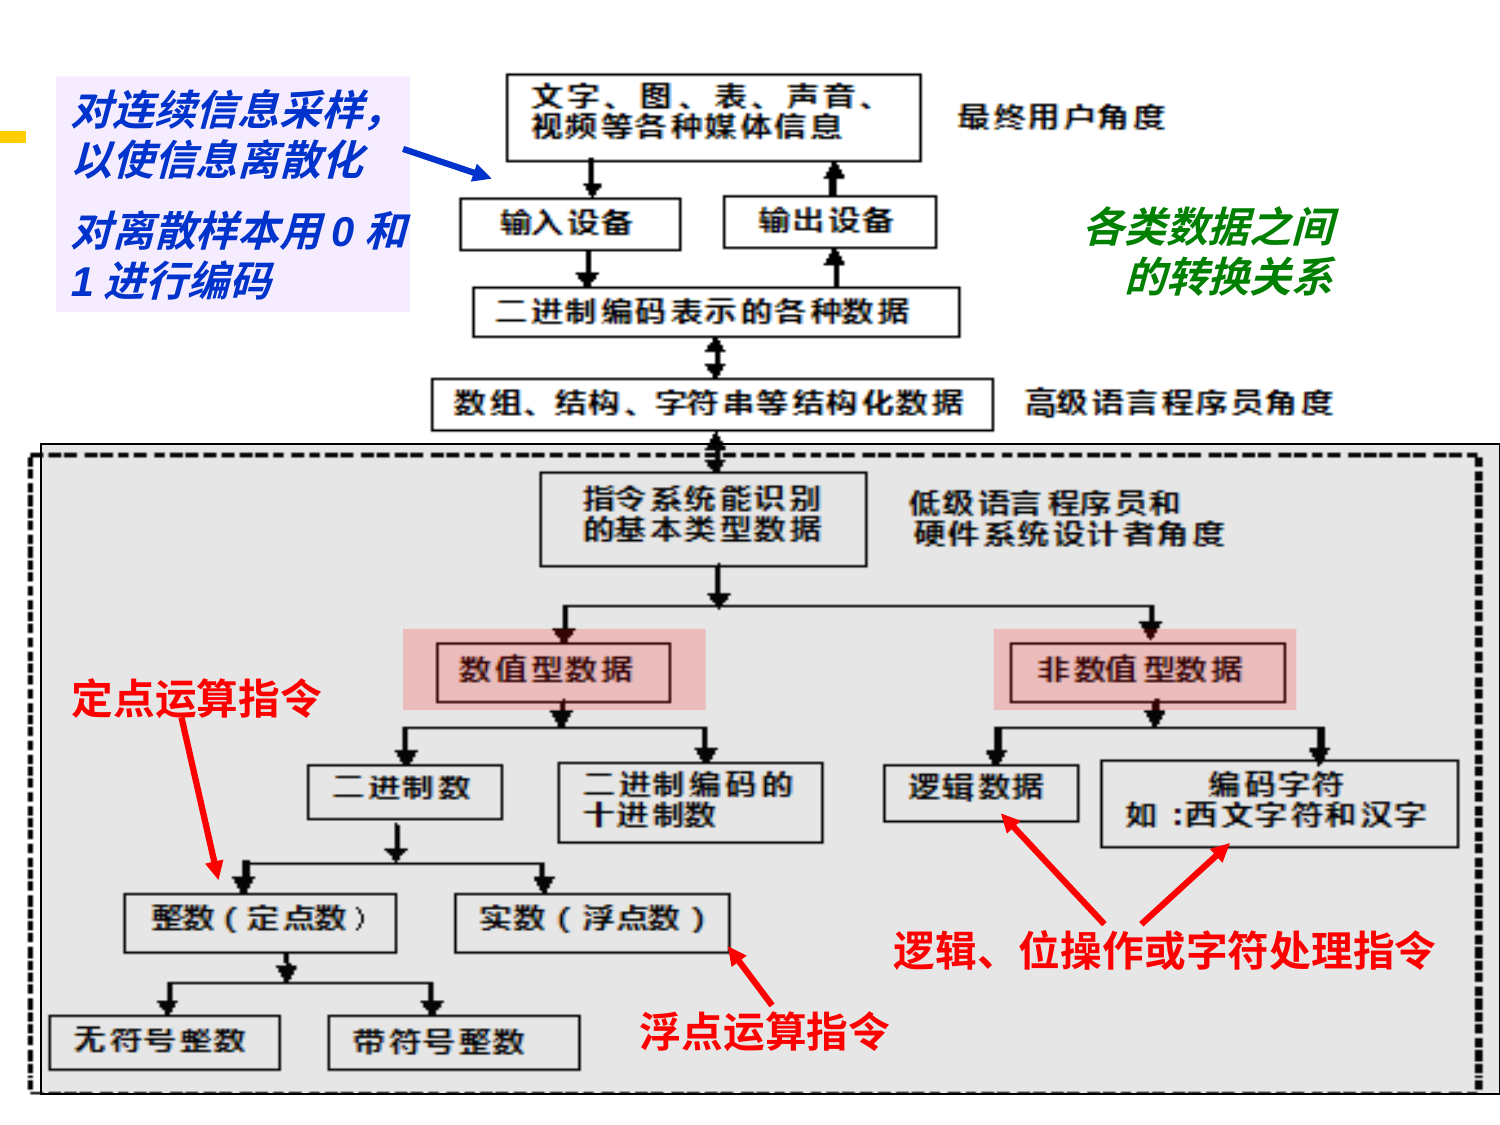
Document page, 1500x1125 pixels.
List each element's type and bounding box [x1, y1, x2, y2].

text_box [1489, 444, 1500, 1094]
text_box [875, 813, 1452, 983]
text_box [55, 665, 337, 881]
picture [26, 53, 1486, 1102]
text_box [624, 946, 906, 1064]
